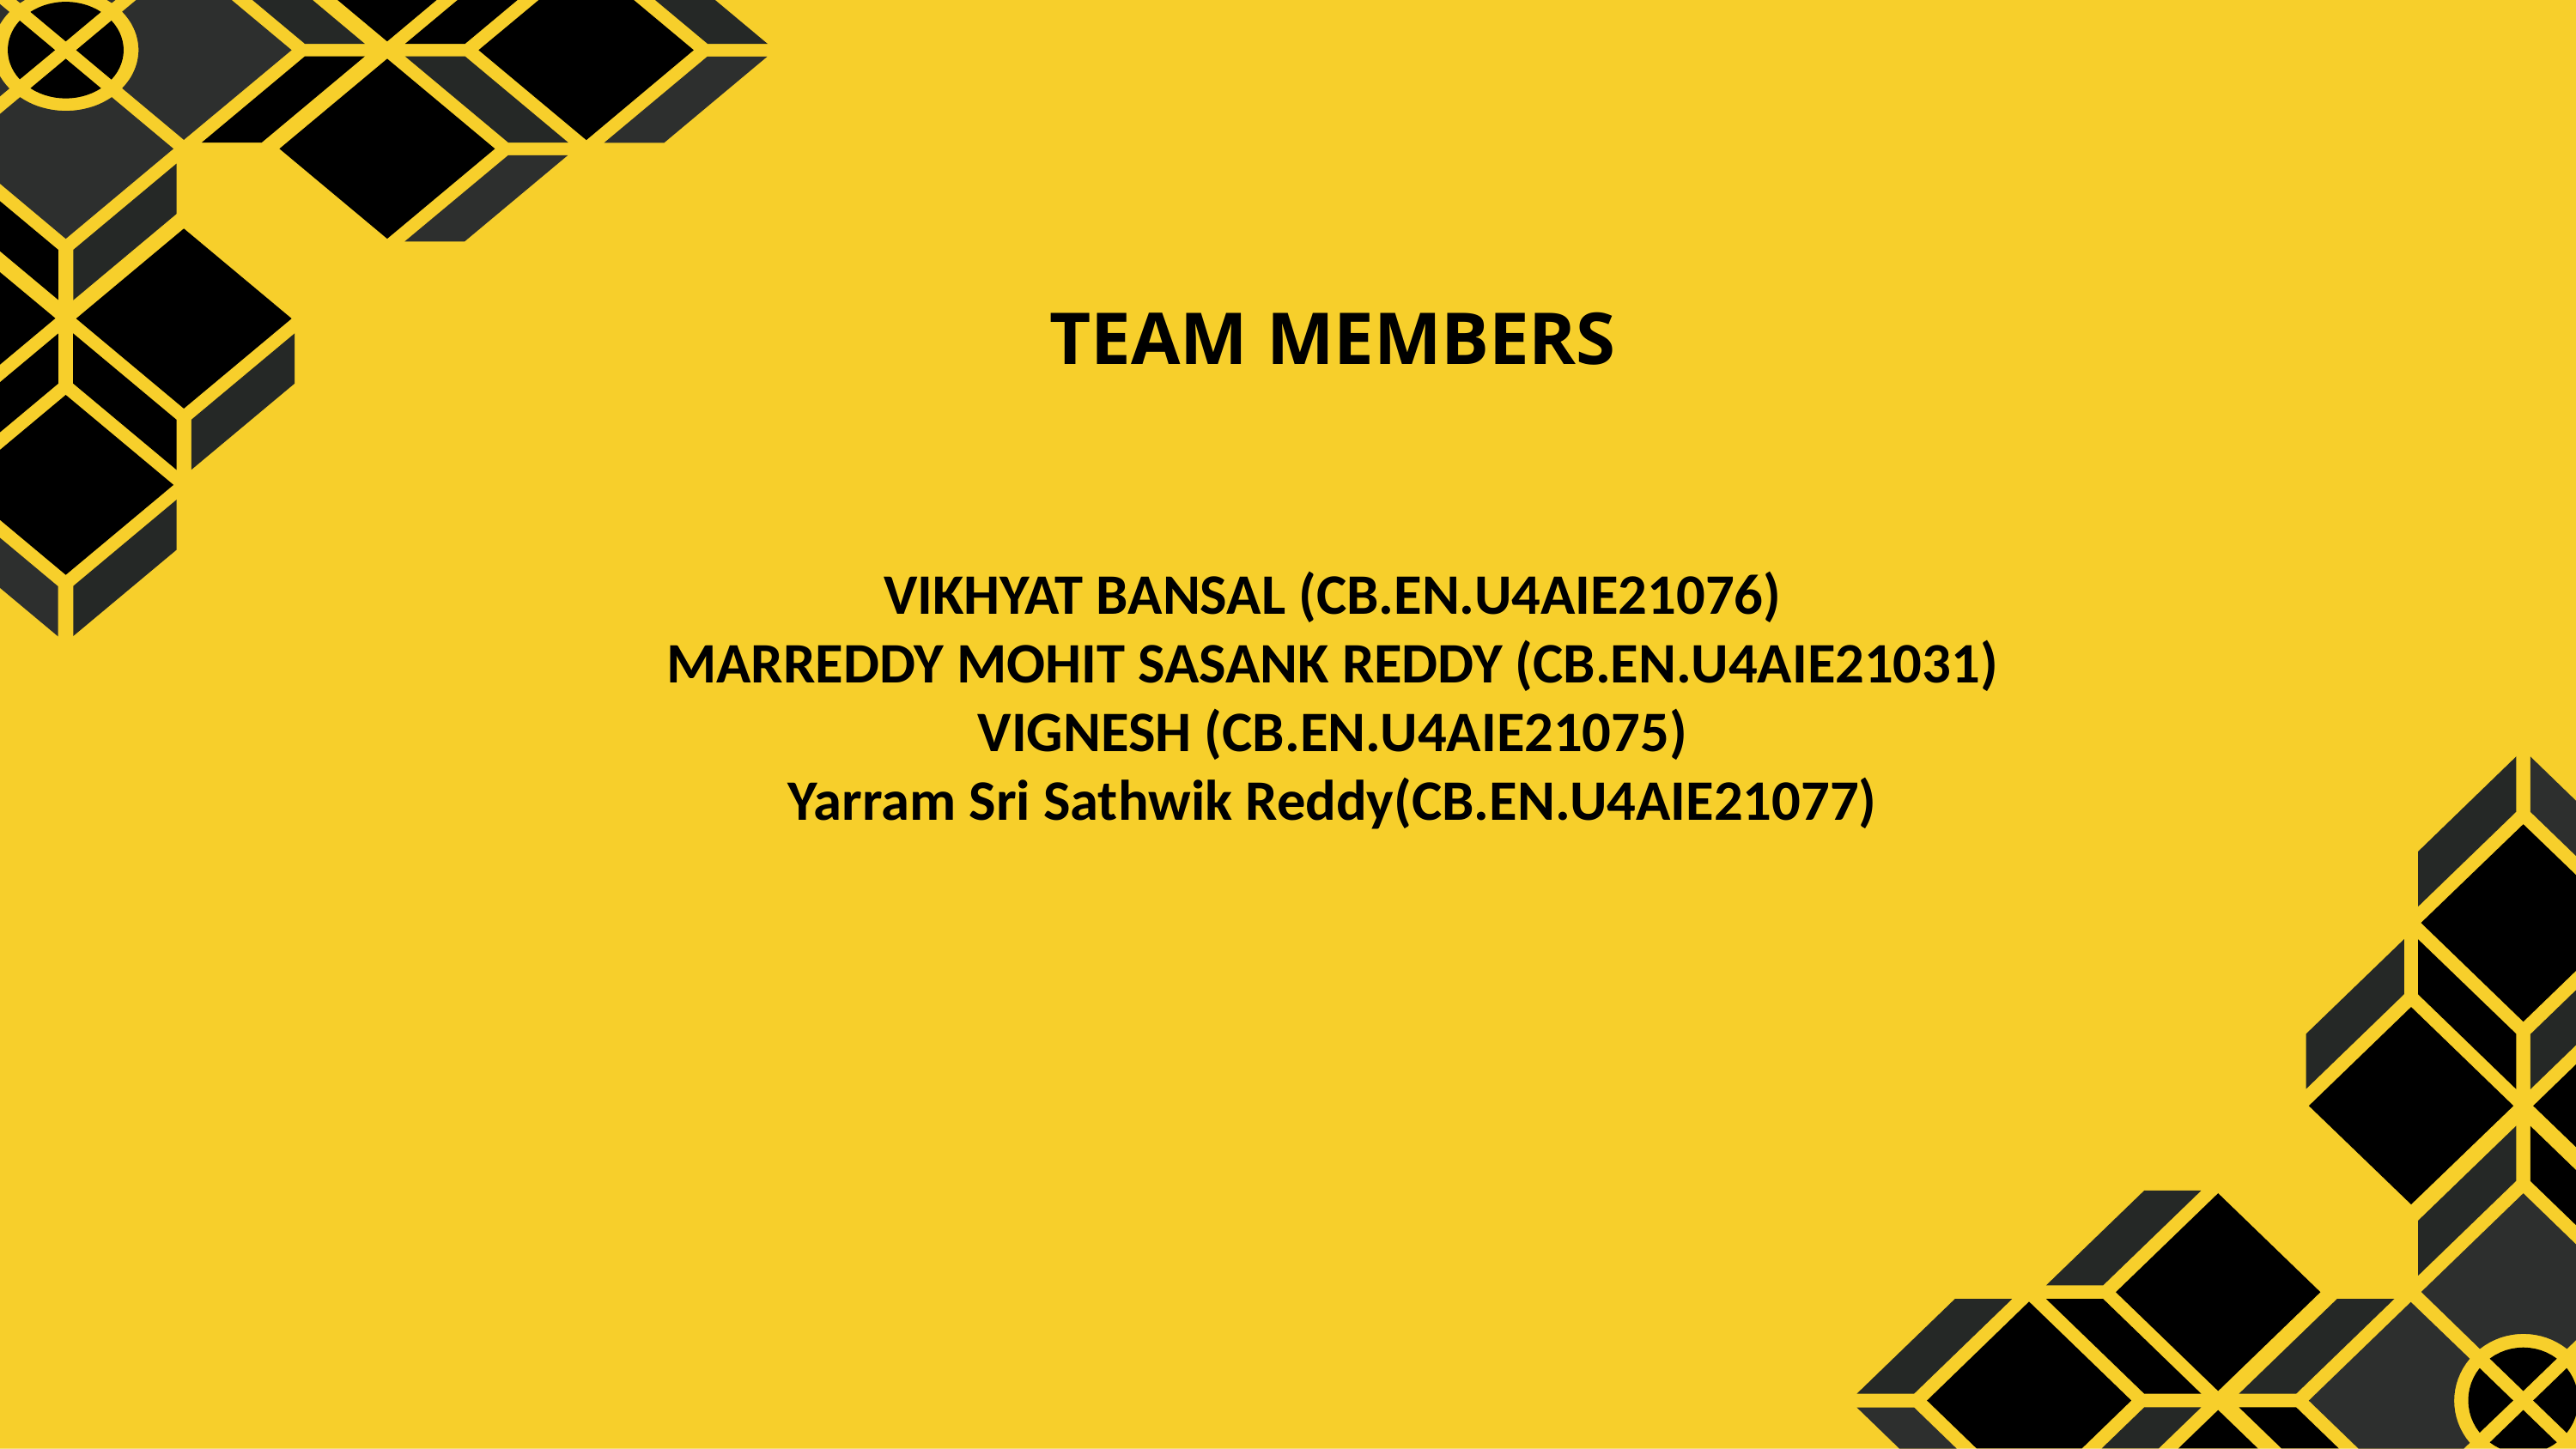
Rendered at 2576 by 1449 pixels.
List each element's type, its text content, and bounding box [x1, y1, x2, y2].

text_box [0, 0, 769, 637]
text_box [1856, 755, 2576, 1449]
title TEAM MEMBERS [839, 293, 1827, 550]
text_box VIKHYAT BANSAL (CB.EN.U4AIE21076) MARREDDY MOHIT SASANK REDDY (CB.EN.U4AIE21031) VIGNESH (CB.EN.U4AIE21075) Yarram Sri Sathwik Reddy(CB.EN.U4AIE21077) [617, 550, 2049, 907]
